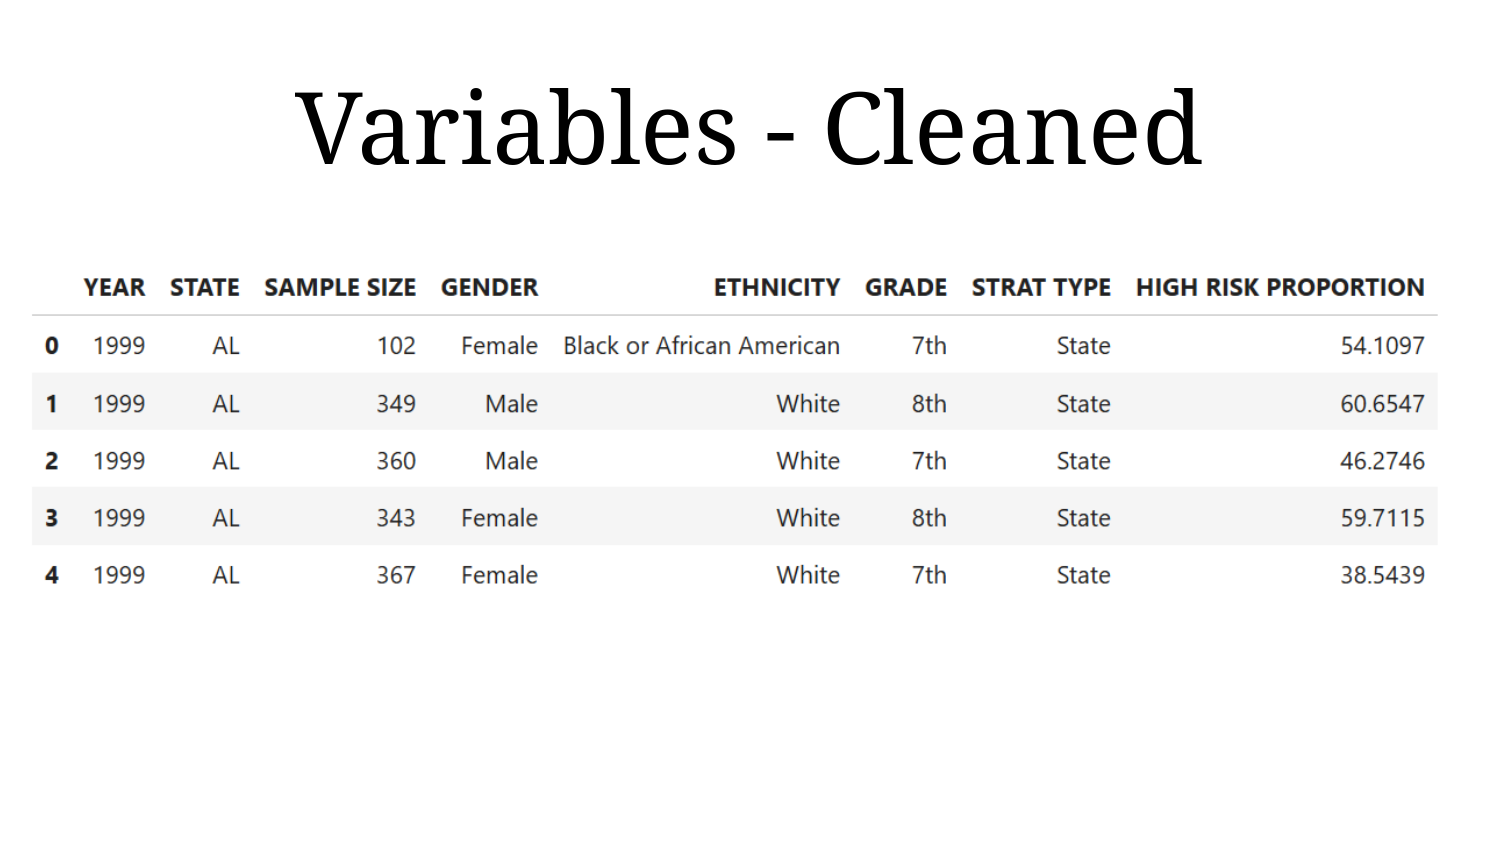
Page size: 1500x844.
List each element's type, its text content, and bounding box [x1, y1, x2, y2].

picture [24, 253, 1476, 622]
title Variables - Cleaned [252, 49, 1248, 230]
